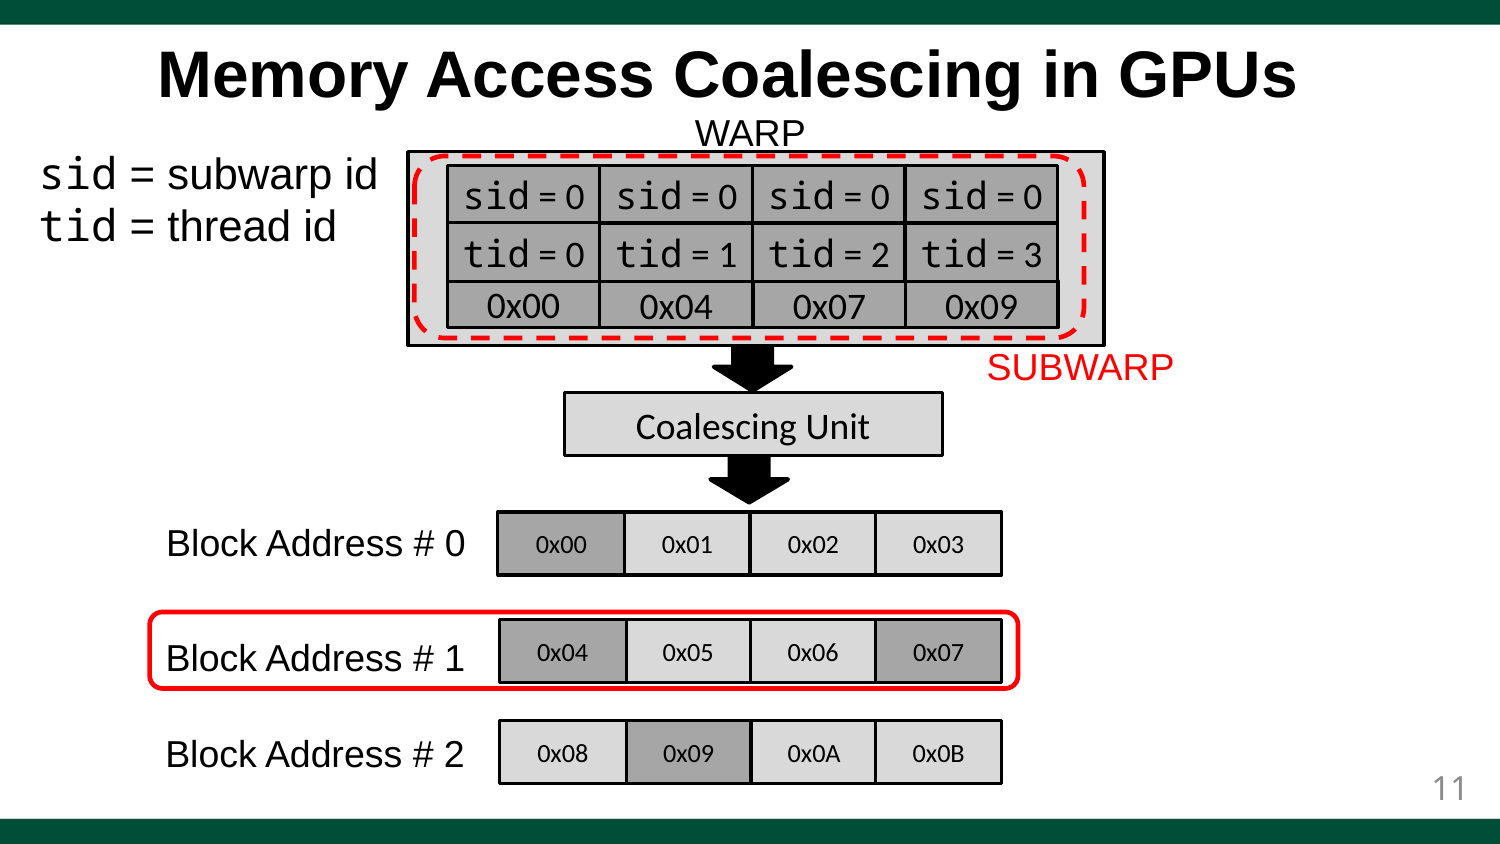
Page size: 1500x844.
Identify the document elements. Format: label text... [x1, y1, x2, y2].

picture [0, 0, 1500, 844]
text_box [711, 348, 794, 393]
text_box Coalescing Unit [562, 391, 944, 458]
text_box sid = subwarp id tid = thread id [23, 138, 394, 259]
text_box [412, 153, 1087, 341]
text_box 0x0A [749, 719, 874, 786]
text_box 0x09 [624, 719, 749, 786]
text_box tid = 2 [750, 221, 903, 283]
text_box 0x03 [874, 510, 1004, 577]
text_box [821, 150, 1106, 336]
text_box Block Address # 1 [150, 626, 481, 686]
text_box [708, 454, 791, 505]
text_box tid = 3 [903, 221, 1060, 283]
text_box 0x08 [497, 719, 624, 786]
text_box [406, 150, 971, 348]
text_box Block Address # 0 [151, 511, 481, 572]
text_box [147, 609, 1021, 691]
title Memory Access Coalescing in GPUs [17, 1, 1483, 142]
text_box 0x00 [496, 510, 623, 577]
text_box 0x02 [748, 510, 874, 577]
text_box SUBWARP [971, 336, 1190, 396]
text_box 0x0B [874, 719, 1004, 786]
text_box Block Address # 2 [150, 722, 480, 783]
text_box tid = 1 [598, 221, 750, 283]
slide_number 11 [1134, 766, 1485, 812]
text_box WARP [679, 101, 821, 162]
text_box tid = 0 [445, 221, 598, 283]
text_box 0x01 [623, 510, 748, 577]
